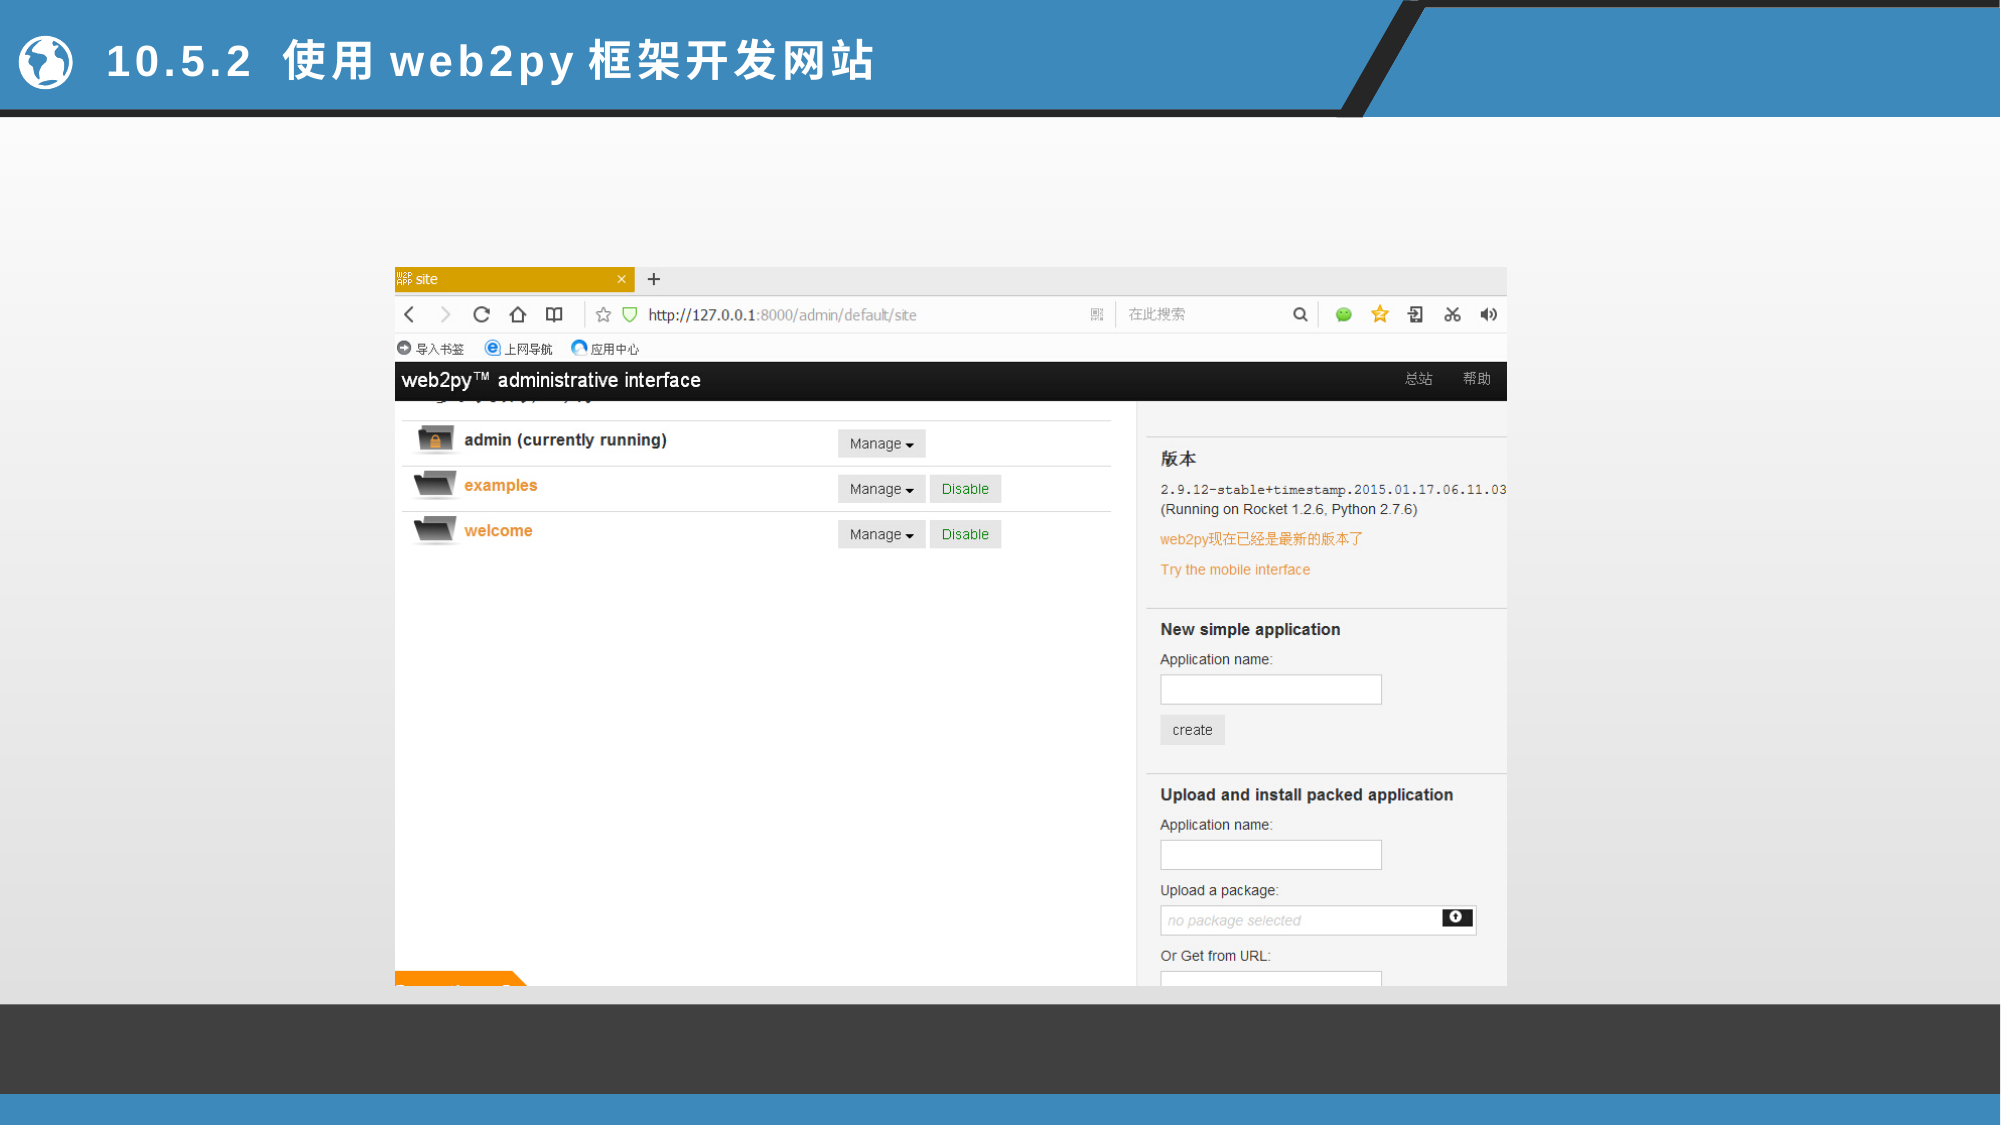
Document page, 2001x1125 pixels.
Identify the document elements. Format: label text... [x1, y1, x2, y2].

picture [395, 267, 1507, 986]
title 10.5.2 使用web2py框架开发网站 [90, 0, 977, 161]
